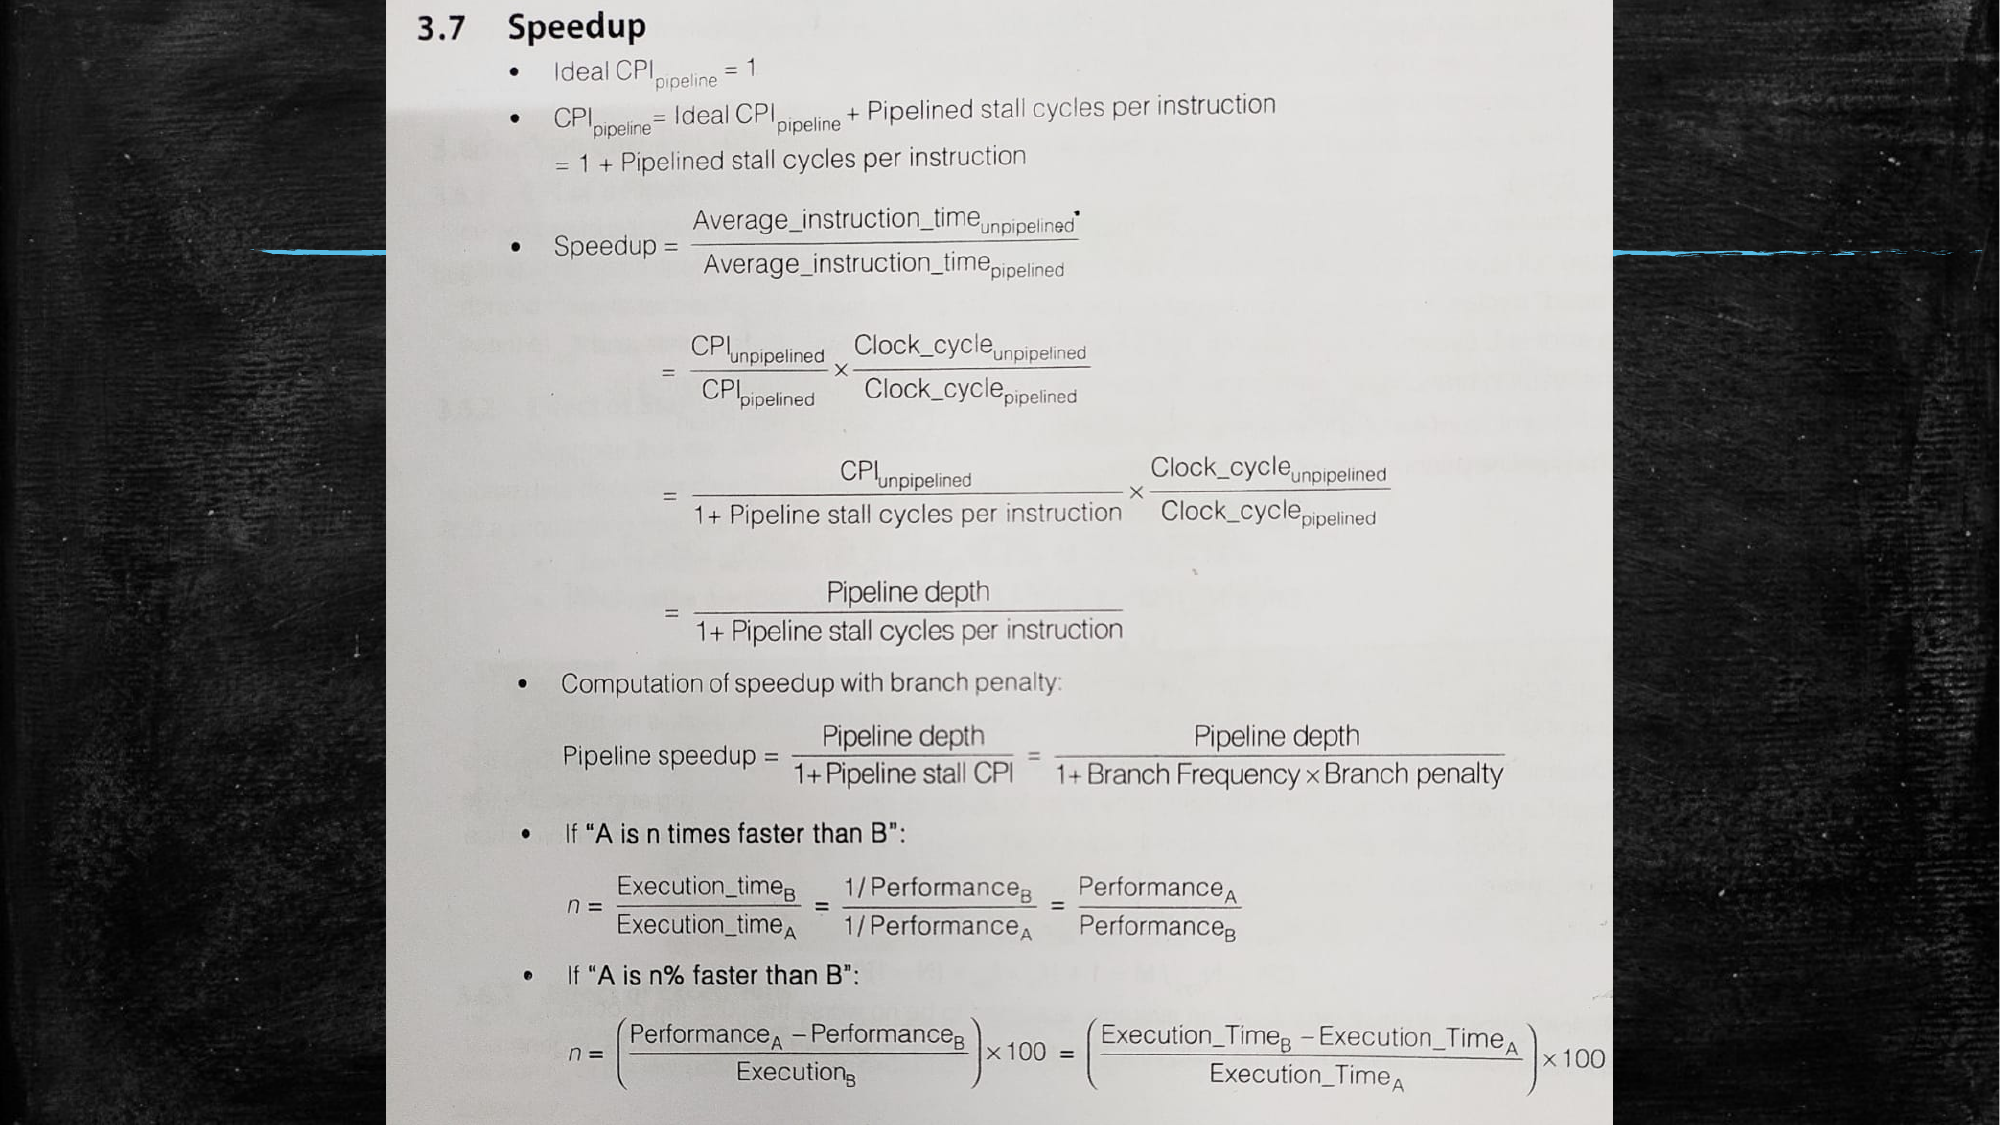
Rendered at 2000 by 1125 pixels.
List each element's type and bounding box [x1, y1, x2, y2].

picture [386, 0, 1613, 1125]
